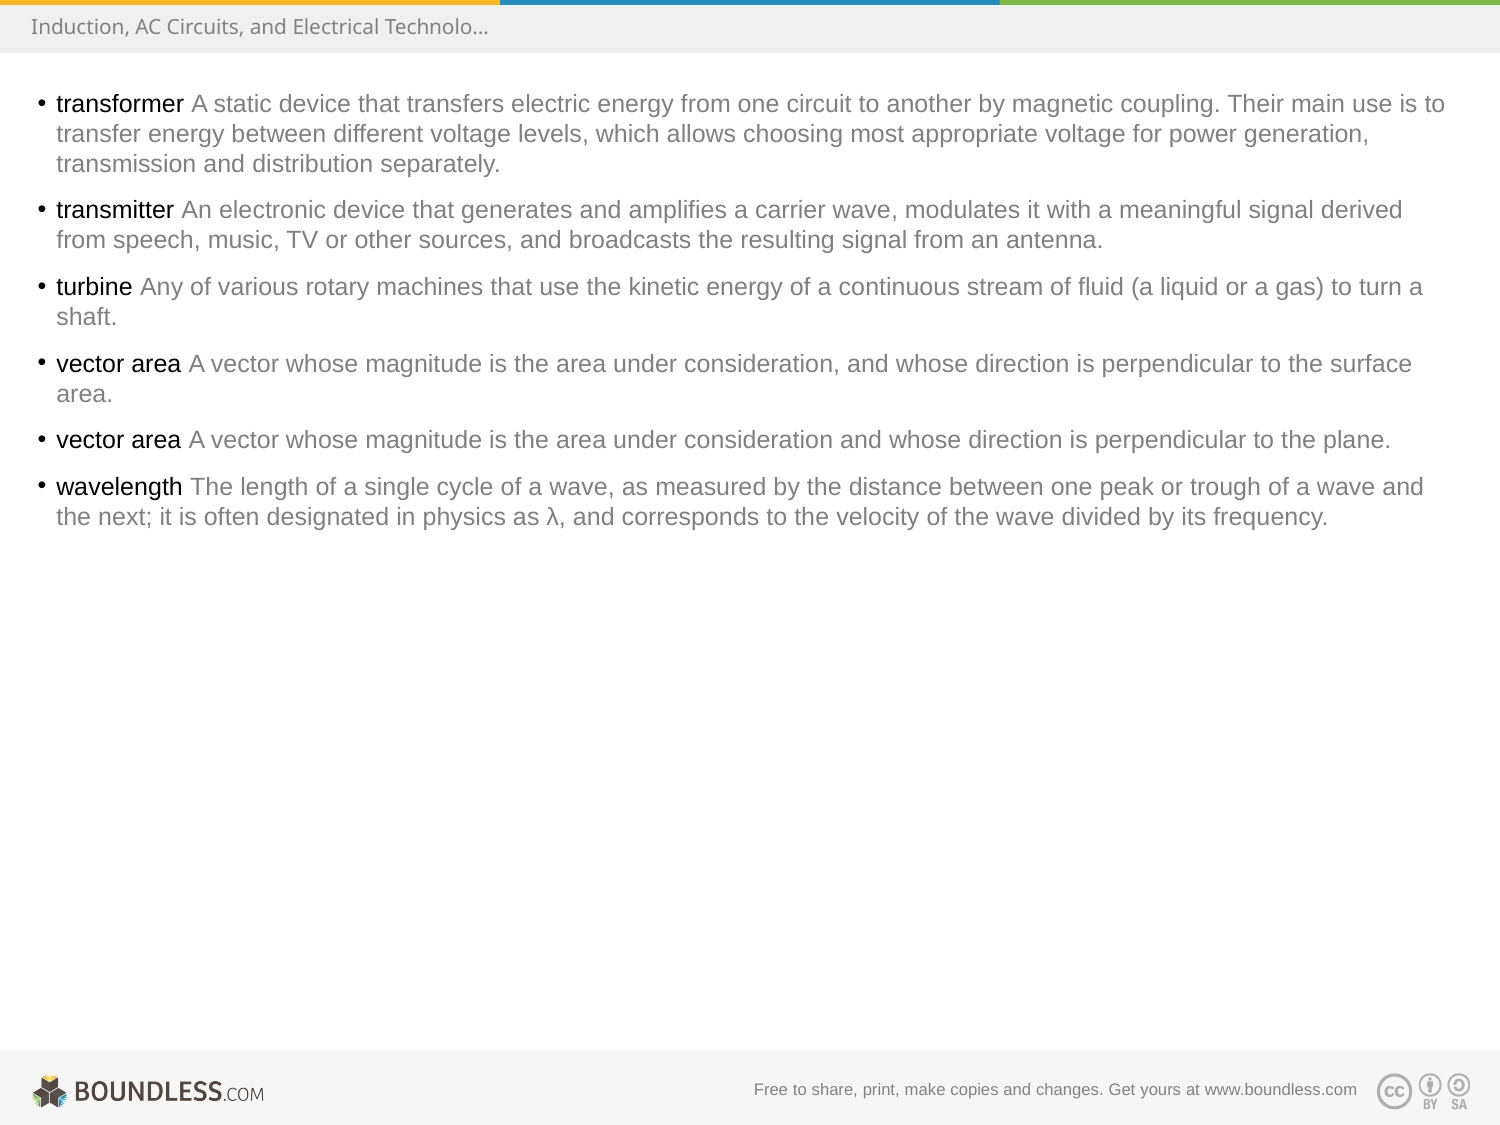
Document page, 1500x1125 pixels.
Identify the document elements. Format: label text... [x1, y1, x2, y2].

picture [1372, 1070, 1476, 1113]
text_box [0, 2, 1500, 54]
picture [30, 1072, 265, 1109]
text_box Induction, AC Circuits, and Electrical Technolo... [31, 13, 1475, 38]
text_box [0, 1050, 1500, 1125]
list transformer A static device that transfers electric energy from one circuit to another by magnetic coupling. Their main use is to transfer energy between different voltage levels, which allows choosing most appropriate voltage for power generation, transmission and distribution separately. transmitter An electronic device that generates and amplifies a carrier wave, modulates it with a meaningful signal derived from speech, music, TV or other sources, and broadcasts the resulting signal from an antenna. turbine Any of various rotary machines that use the kinetic energy of a continuous stream of fluid (a liquid or a gas) to turn a shaft. vector area A vector whose magnitude is the area under consideration, and whose direction is perpendicular to the surface area. vector area A vector whose magnitude is the area under consideration and whose direction is perpendicular to the plane. wavelength The length of a single cycle of a wave, as measured by the distance between one peak or trough of a wave and the next; it is often designated in physics as λ, and corresponds to the velocity of the wave divided by its frequency. [37, 87, 1463, 1050]
text_box Free to share, print, make copies and changes. Get yours at www.boundless.com [649, 1079, 1359, 1113]
